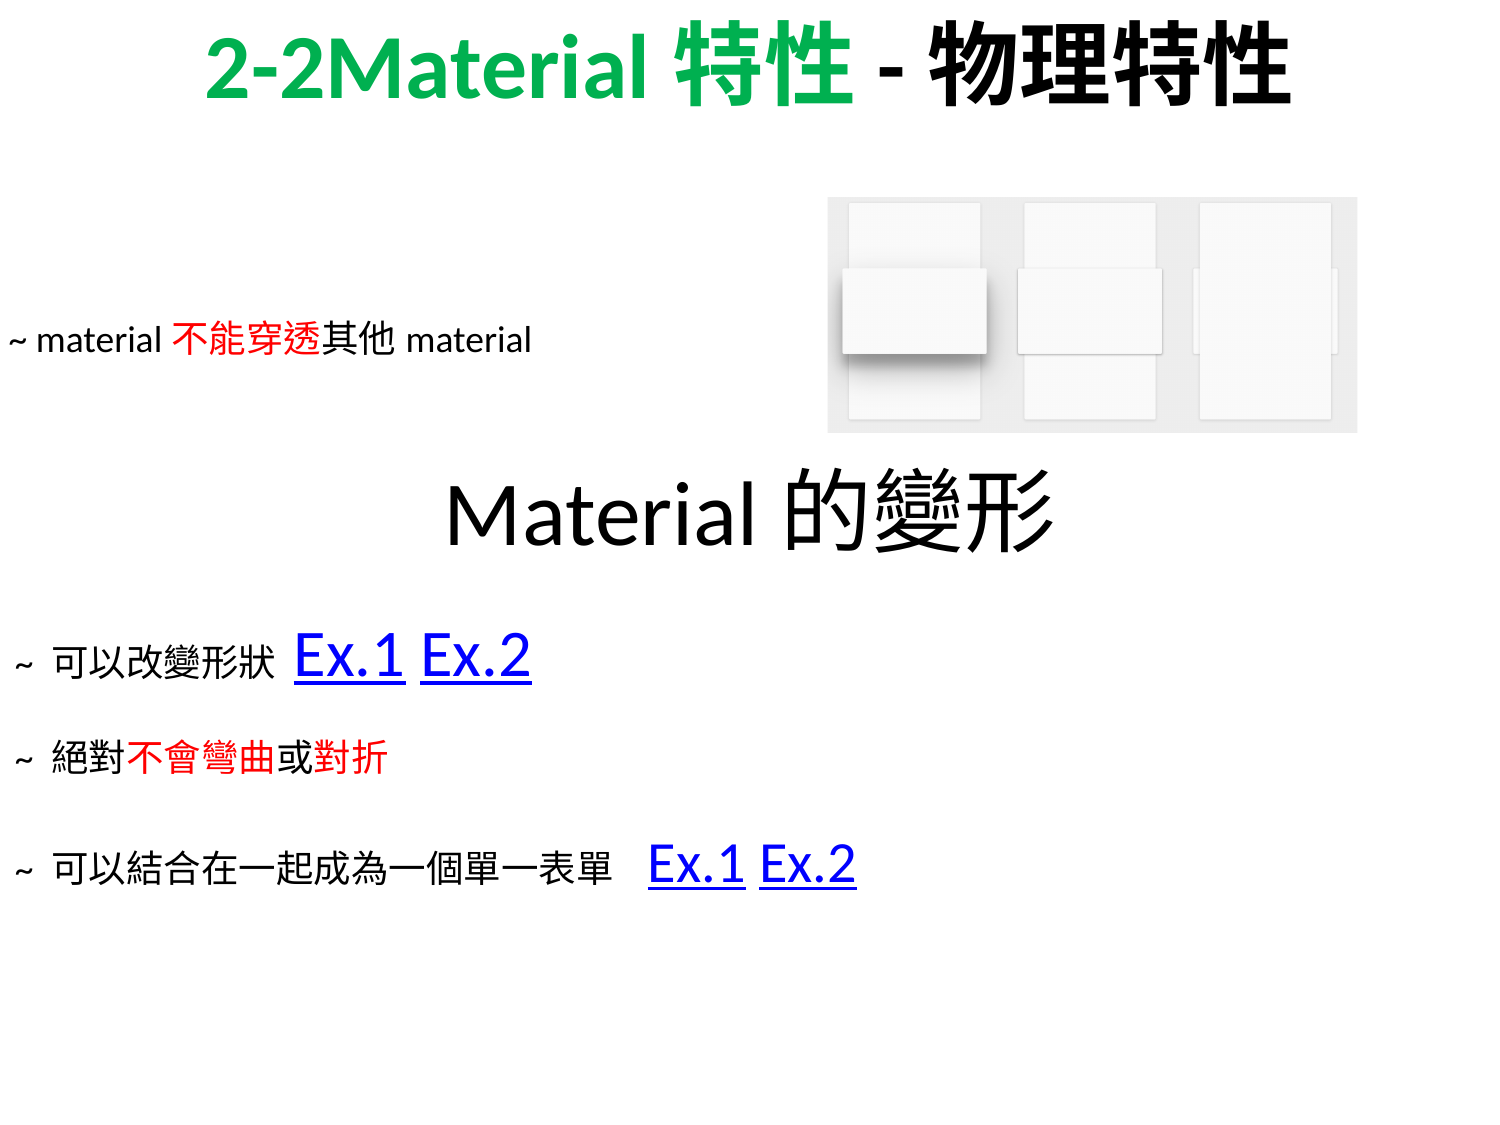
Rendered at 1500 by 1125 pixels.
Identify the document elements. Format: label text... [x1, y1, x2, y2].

title 2-2Material特性-物理特性 [75, 0, 1425, 138]
text_box ~ 可以改變形狀 Ex.1 Ex.2 ~ 絕對不會彎曲或對折 ~ 可以結合在一起成為一個單一表單 Ex.1 Ex.2 [0, 602, 1046, 902]
text_box Material的變形 [74, 432, 1425, 584]
picture [827, 197, 1358, 433]
text_box ~ material不能穿透其他material [0, 262, 822, 367]
